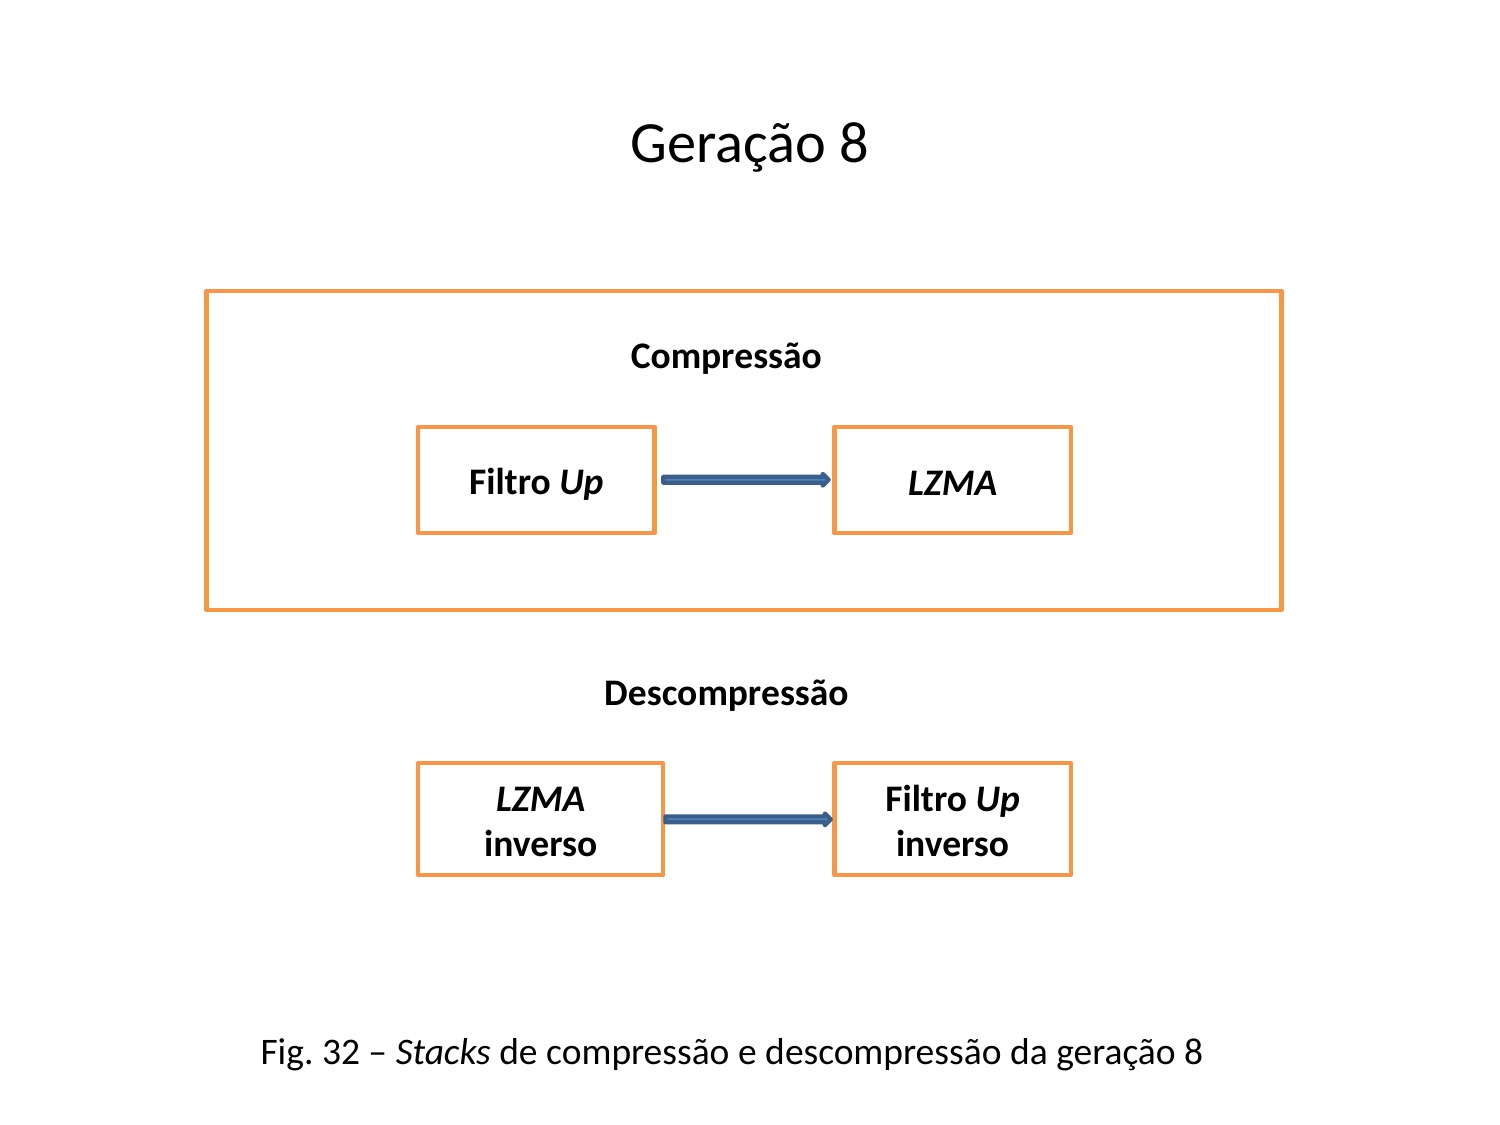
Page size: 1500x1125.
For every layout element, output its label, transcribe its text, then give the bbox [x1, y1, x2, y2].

text_box LZMA inverso [416, 761, 665, 877]
text_box Descompressão [549, 660, 904, 721]
text_box Filtro Up inverso [832, 761, 1073, 877]
text_box Fig. 32 – Stacks de compressão e descompressão da geração 8 [222, 1019, 1243, 1080]
text_box Compressão [549, 323, 904, 384]
text_box [204, 289, 1284, 612]
text_box [663, 811, 833, 828]
title Geração 8 [75, 45, 1425, 233]
